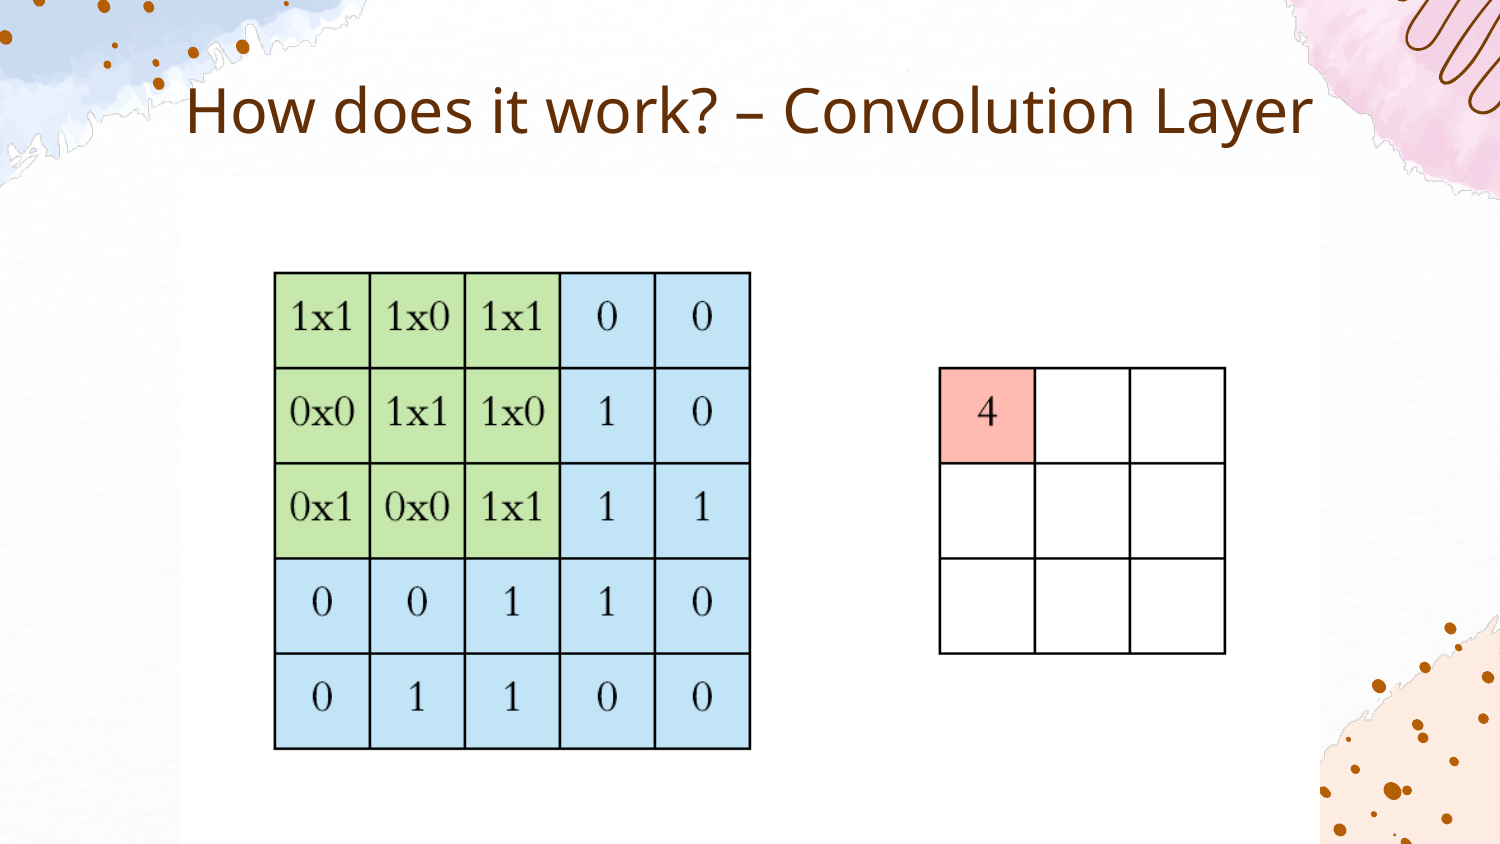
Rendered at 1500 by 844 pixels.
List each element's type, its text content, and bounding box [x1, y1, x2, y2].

picture [1472, 62, 1500, 111]
picture [0, 0, 1500, 844]
picture [1408, 0, 1456, 48]
picture [1443, 0, 1500, 81]
title How does it work? – Convolution Layer [120, 61, 1380, 156]
